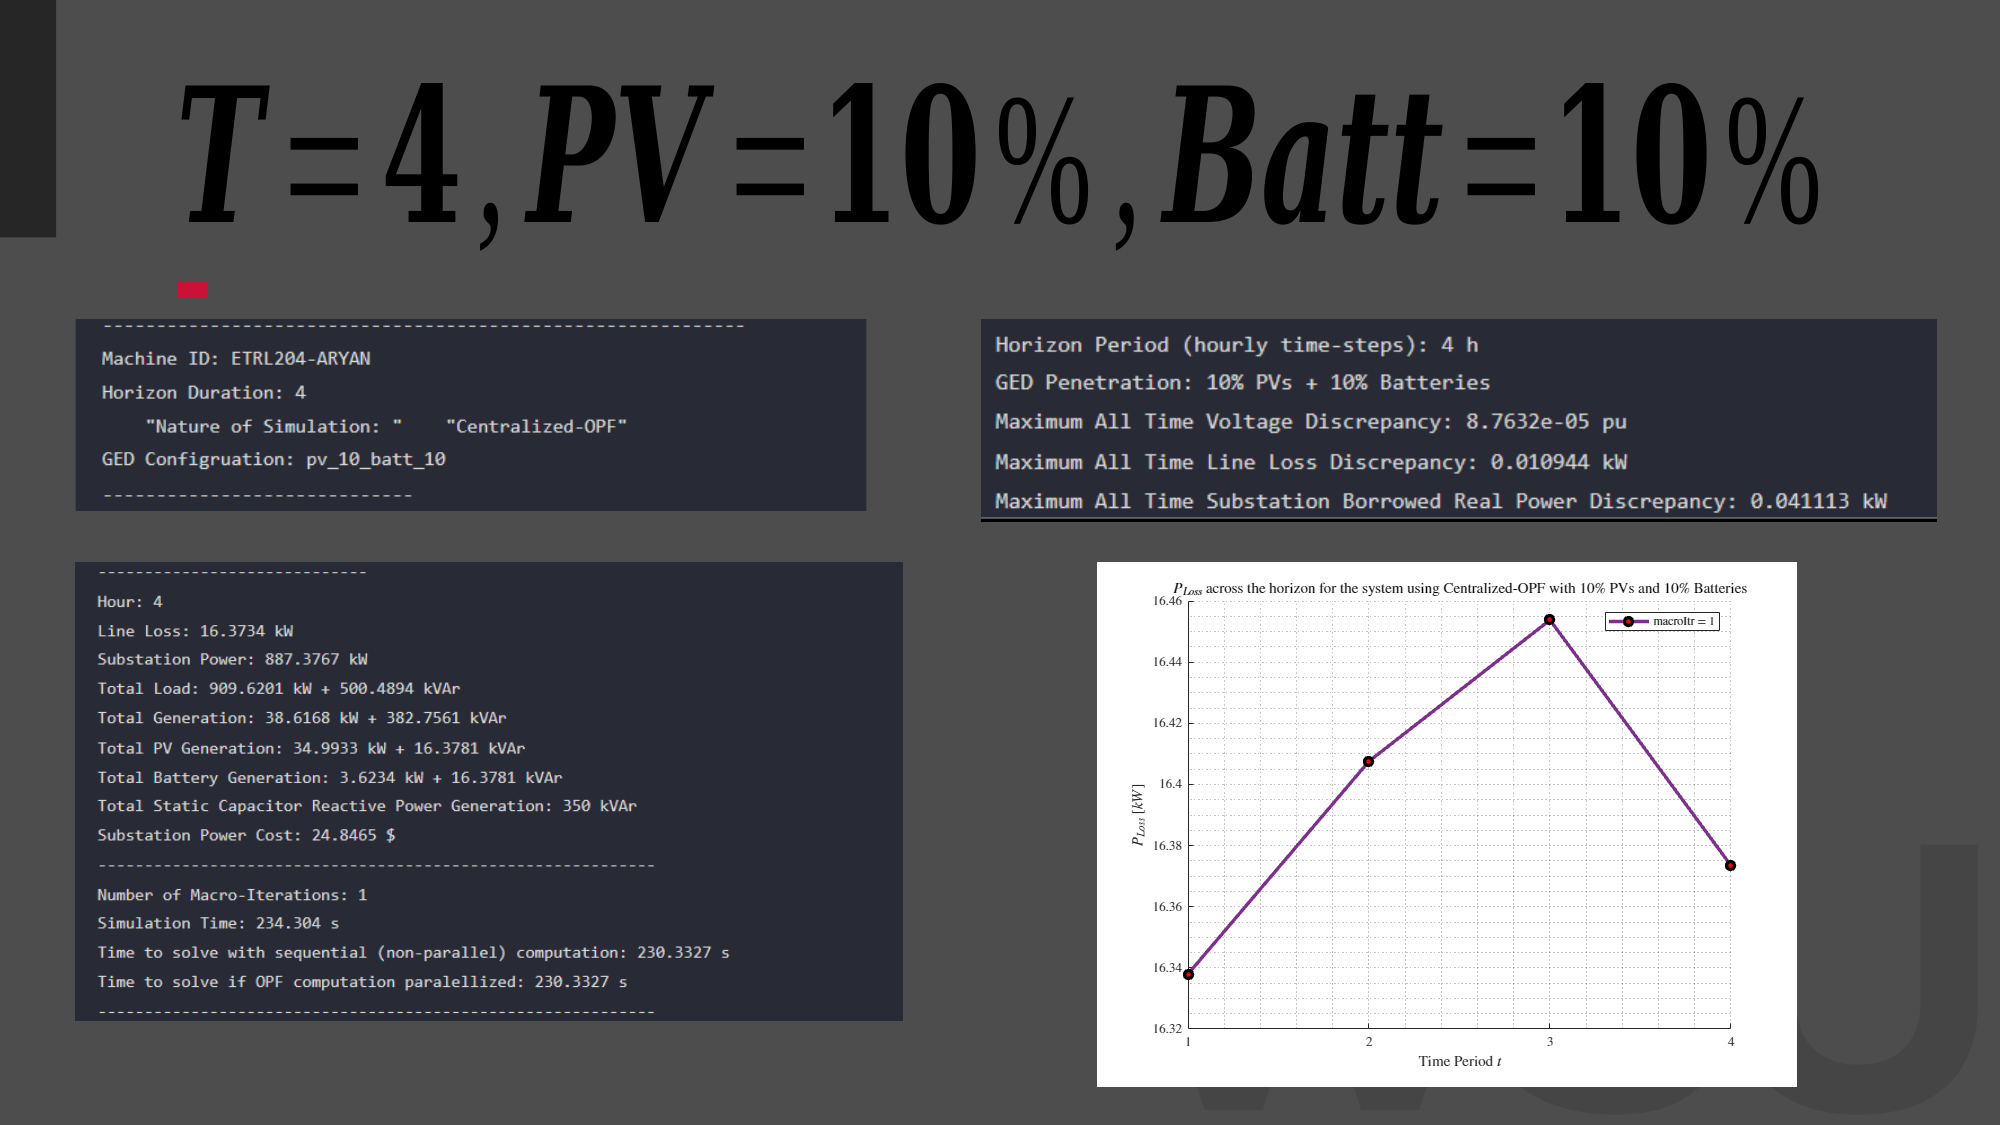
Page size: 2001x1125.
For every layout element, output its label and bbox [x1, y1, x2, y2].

picture [75, 319, 867, 511]
picture [75, 562, 903, 1021]
picture [981, 318, 1937, 522]
picture [1097, 562, 1979, 1115]
